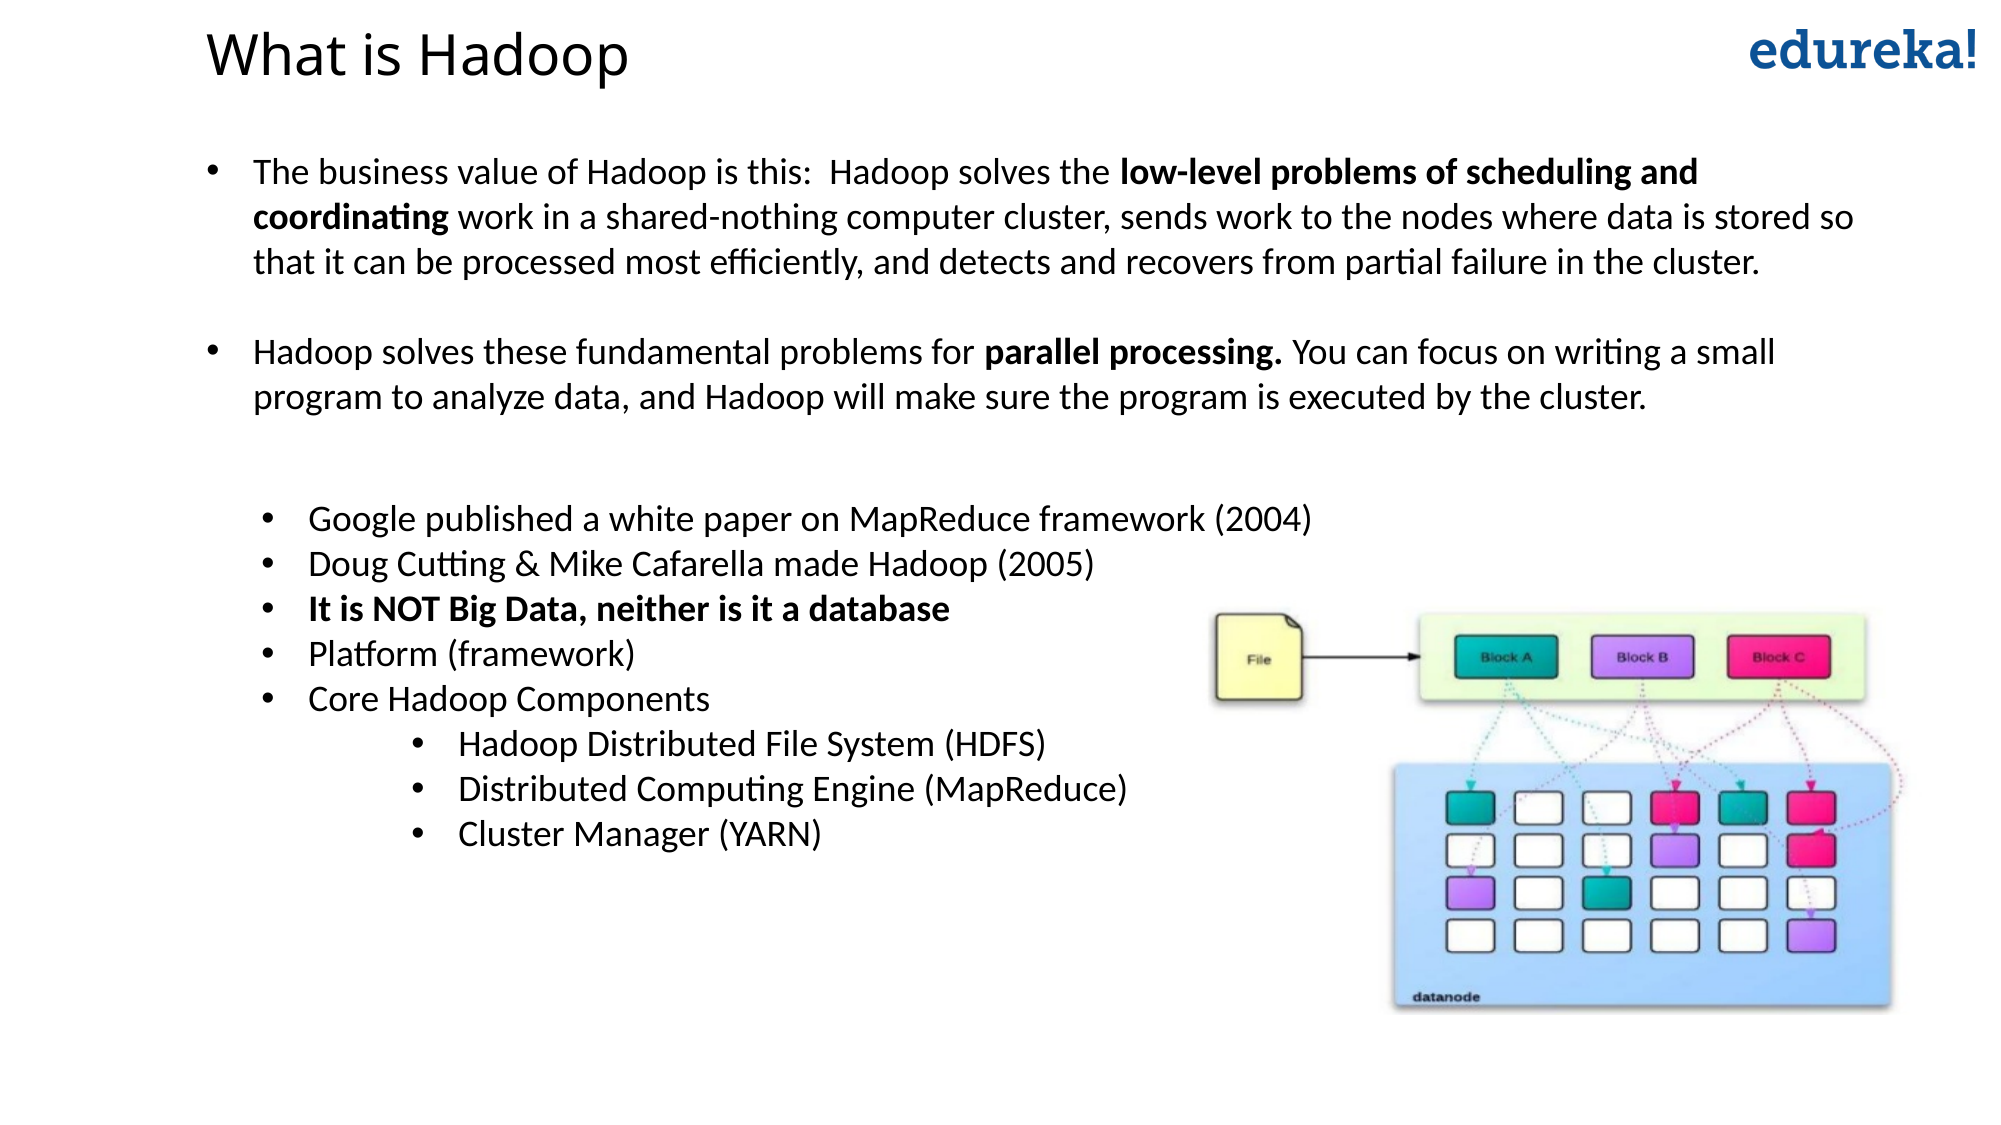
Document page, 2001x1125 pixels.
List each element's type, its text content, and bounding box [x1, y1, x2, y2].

text_box The business value of Hadoop is this: Hadoop solves the low-level problems of scheduling and coordinating work in a shared-nothing computer cluster, sends work to the nodes where data is stored so that it can be processed most efficiently, and detects and recovers from partial failure in the cluster. Hadoop solves these fundamental problems for parallel processing. You can focus on writing a small program to analyze data, and Hadoop will make sure the program is executed by the cluster. [191, 139, 1917, 425]
picture [1750, 29, 1975, 69]
title What is Hadoop [191, 18, 1917, 97]
text_box Google published a white paper on MapReduce framework (2004) Doug Cutting & Mike Cafarella made Hadoop (2005) It is NOT Big Data, neither is it a database Platform (framework) Core Hadoop Components Hadoop Distributed File System (HDFS) Distributed Computing Engine (MapReduce) Cluster Manager (YARN) [246, 487, 1637, 862]
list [1185, 593, 1930, 1015]
